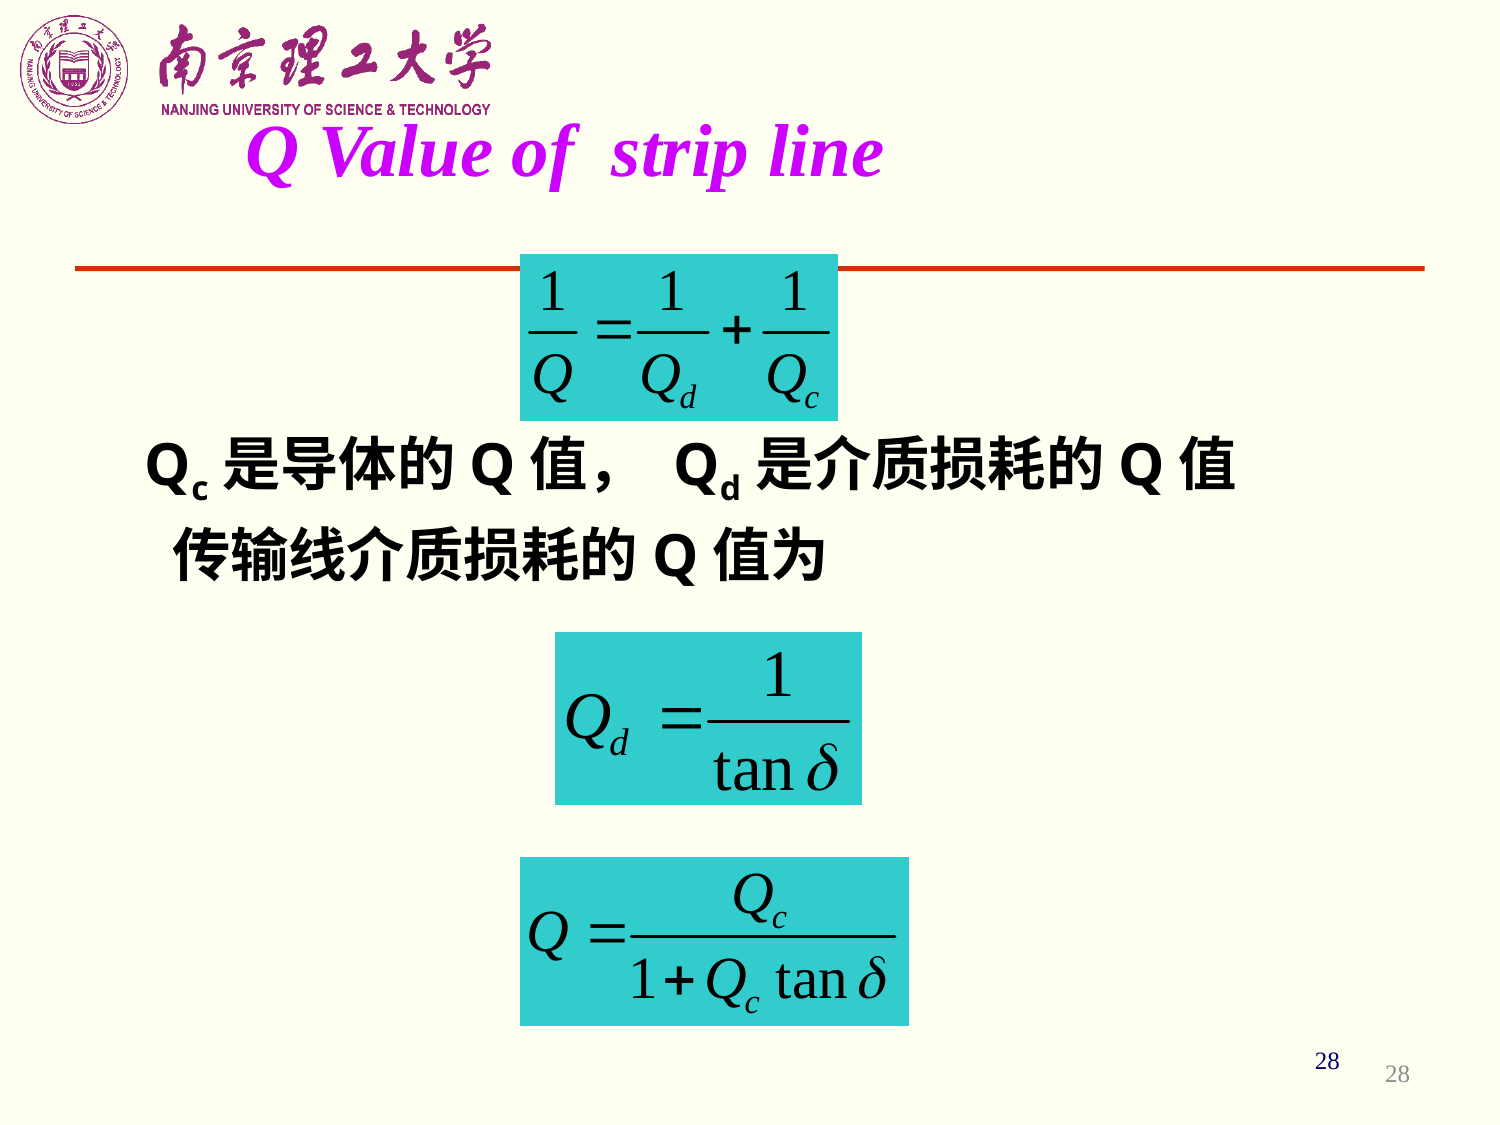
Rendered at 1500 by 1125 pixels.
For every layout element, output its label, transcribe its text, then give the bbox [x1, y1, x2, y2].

title Q Value of strip line [230, 90, 1217, 204]
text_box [519, 856, 910, 1027]
list Qc是导体的Q值， Qd是介质损耗的Q值 传输线介质损耗的Q值为 [130, 419, 1405, 466]
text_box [555, 632, 863, 805]
list Qc是导体的Q值， Qd是介质损耗的Q值 传输线介质损耗的Q值为 [130, 469, 1405, 1095]
slide_number 28 [1074, 1042, 1425, 1103]
picture [17, 15, 491, 126]
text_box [519, 254, 839, 421]
